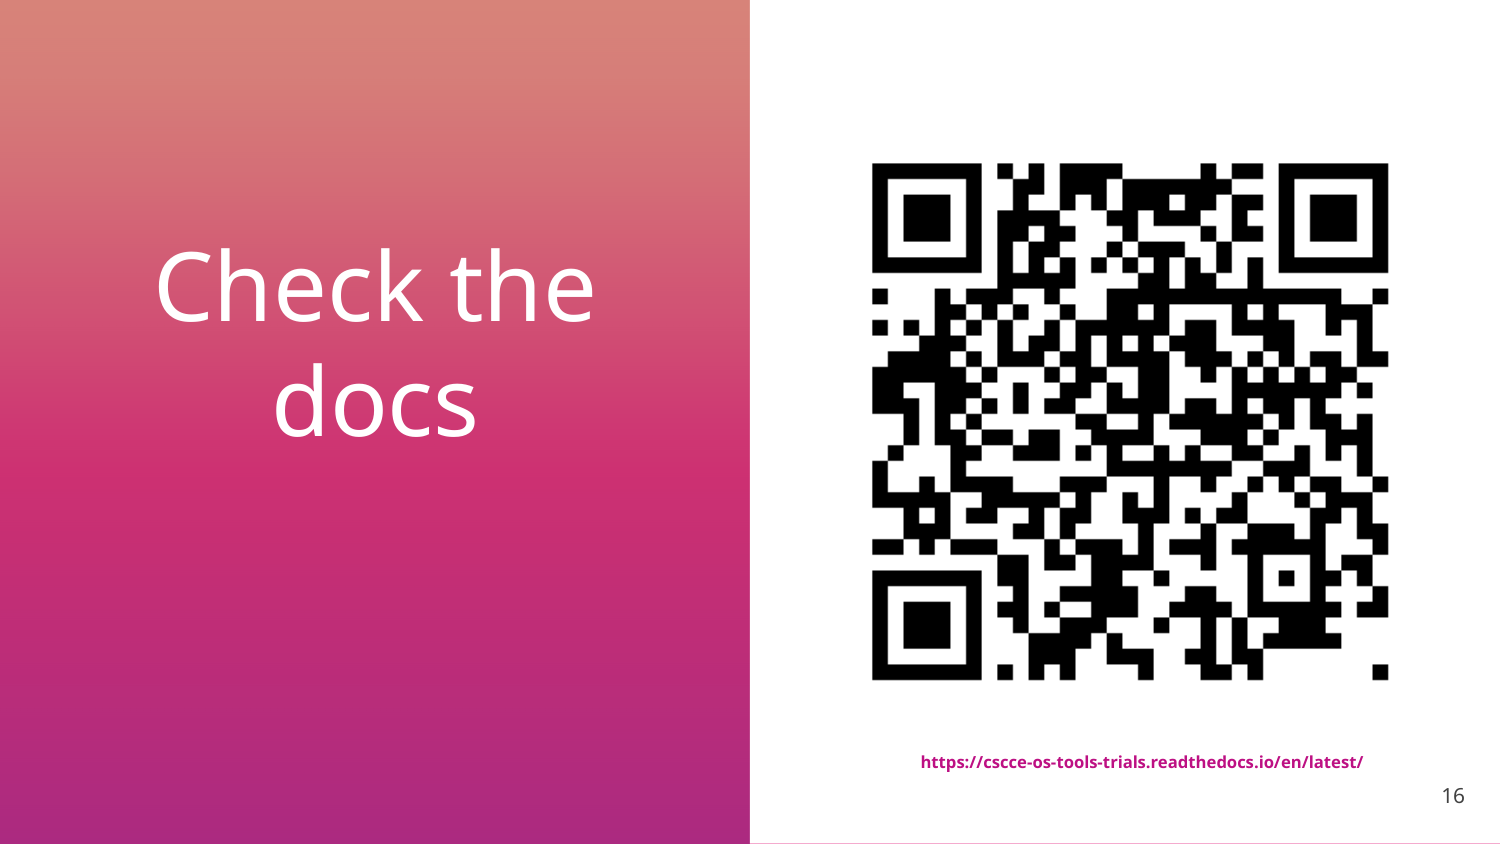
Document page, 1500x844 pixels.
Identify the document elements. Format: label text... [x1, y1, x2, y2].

text_box https://cscce-os-tools-trials.readthedocs.io/en/latest/ [834, 751, 1451, 783]
picture [0, 0, 749, 844]
picture [809, 101, 1452, 743]
title Check the docs [43, 176, 708, 471]
slide_number ‹#› [1389, 764, 1480, 830]
